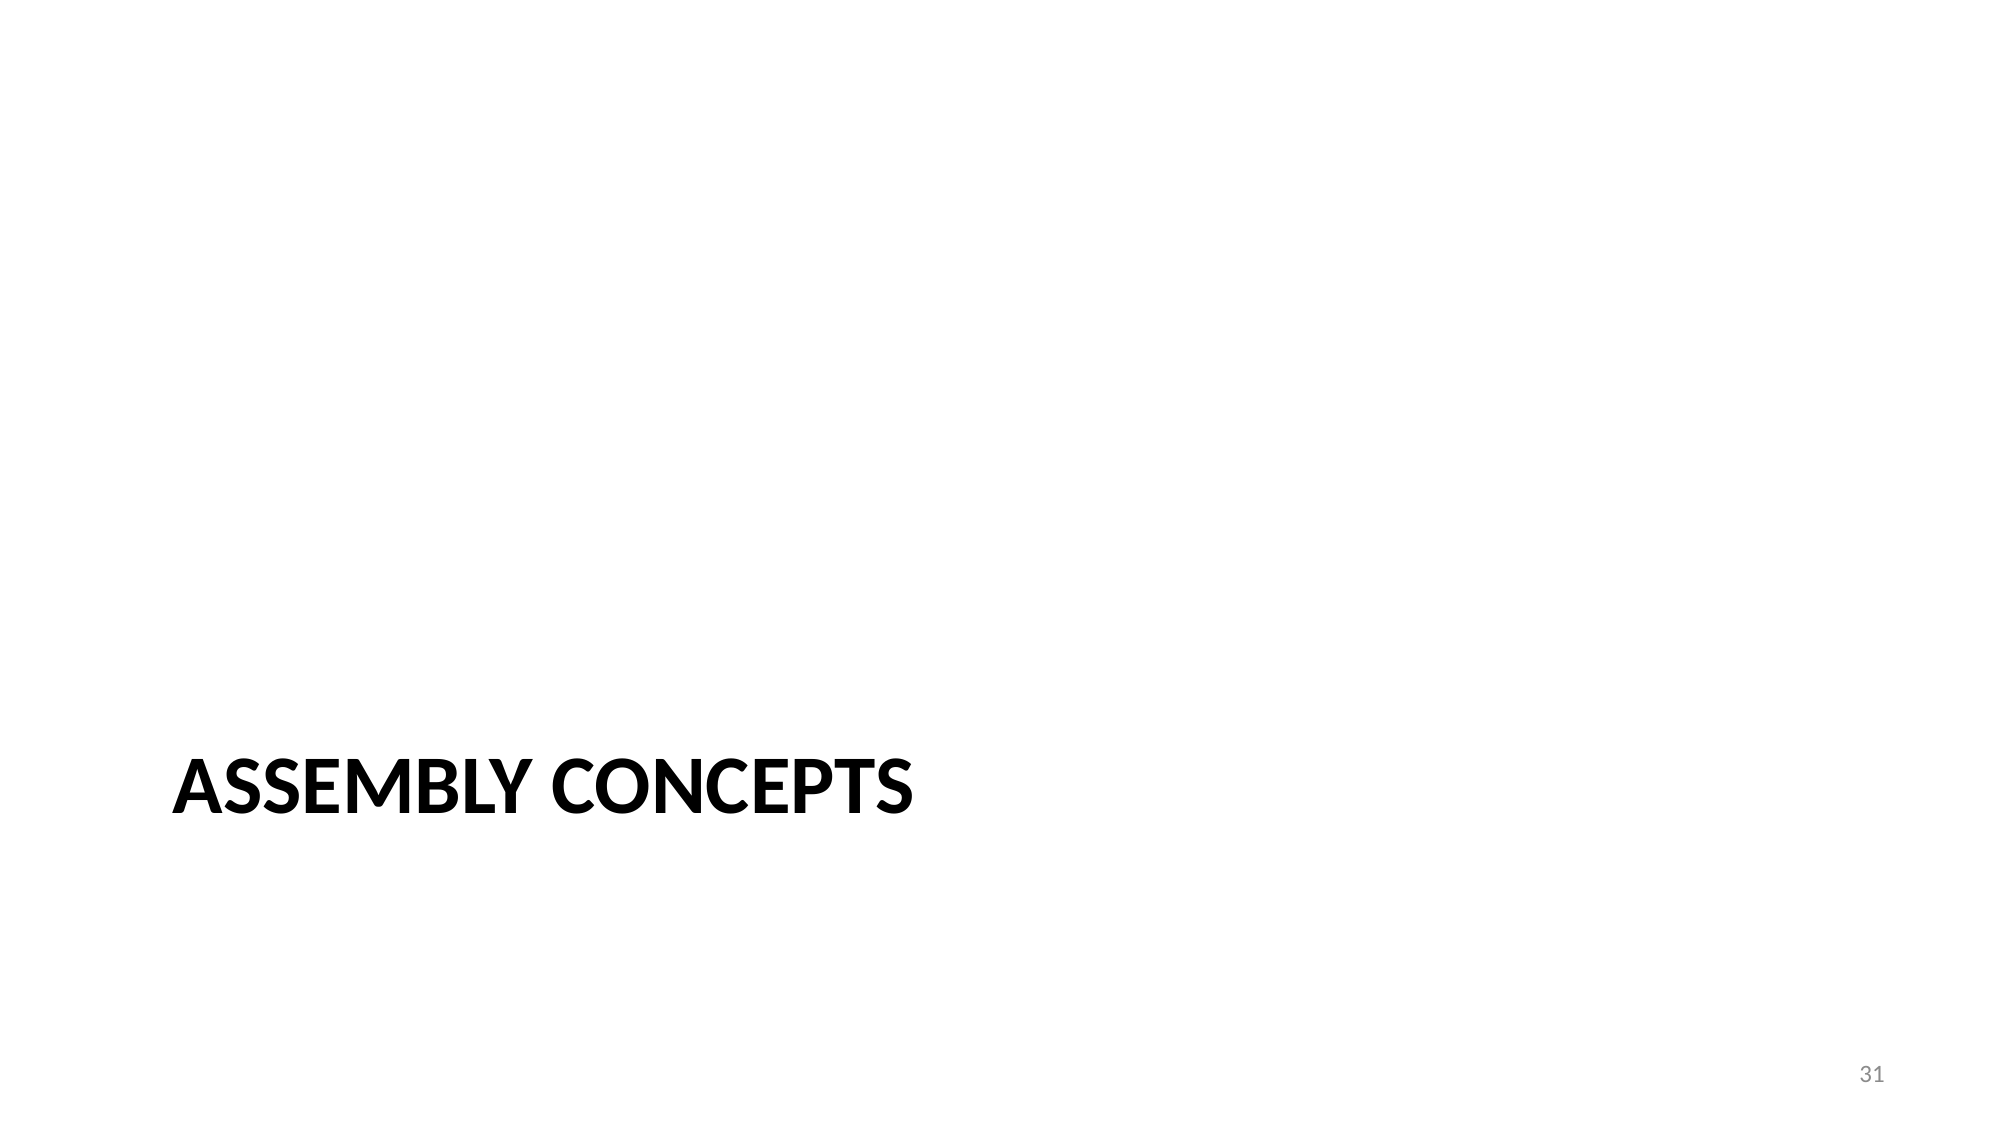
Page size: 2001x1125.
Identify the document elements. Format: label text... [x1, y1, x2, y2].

title Assembly Concepts [157, 722, 1858, 947]
slide_number 31 [1433, 1042, 1900, 1103]
